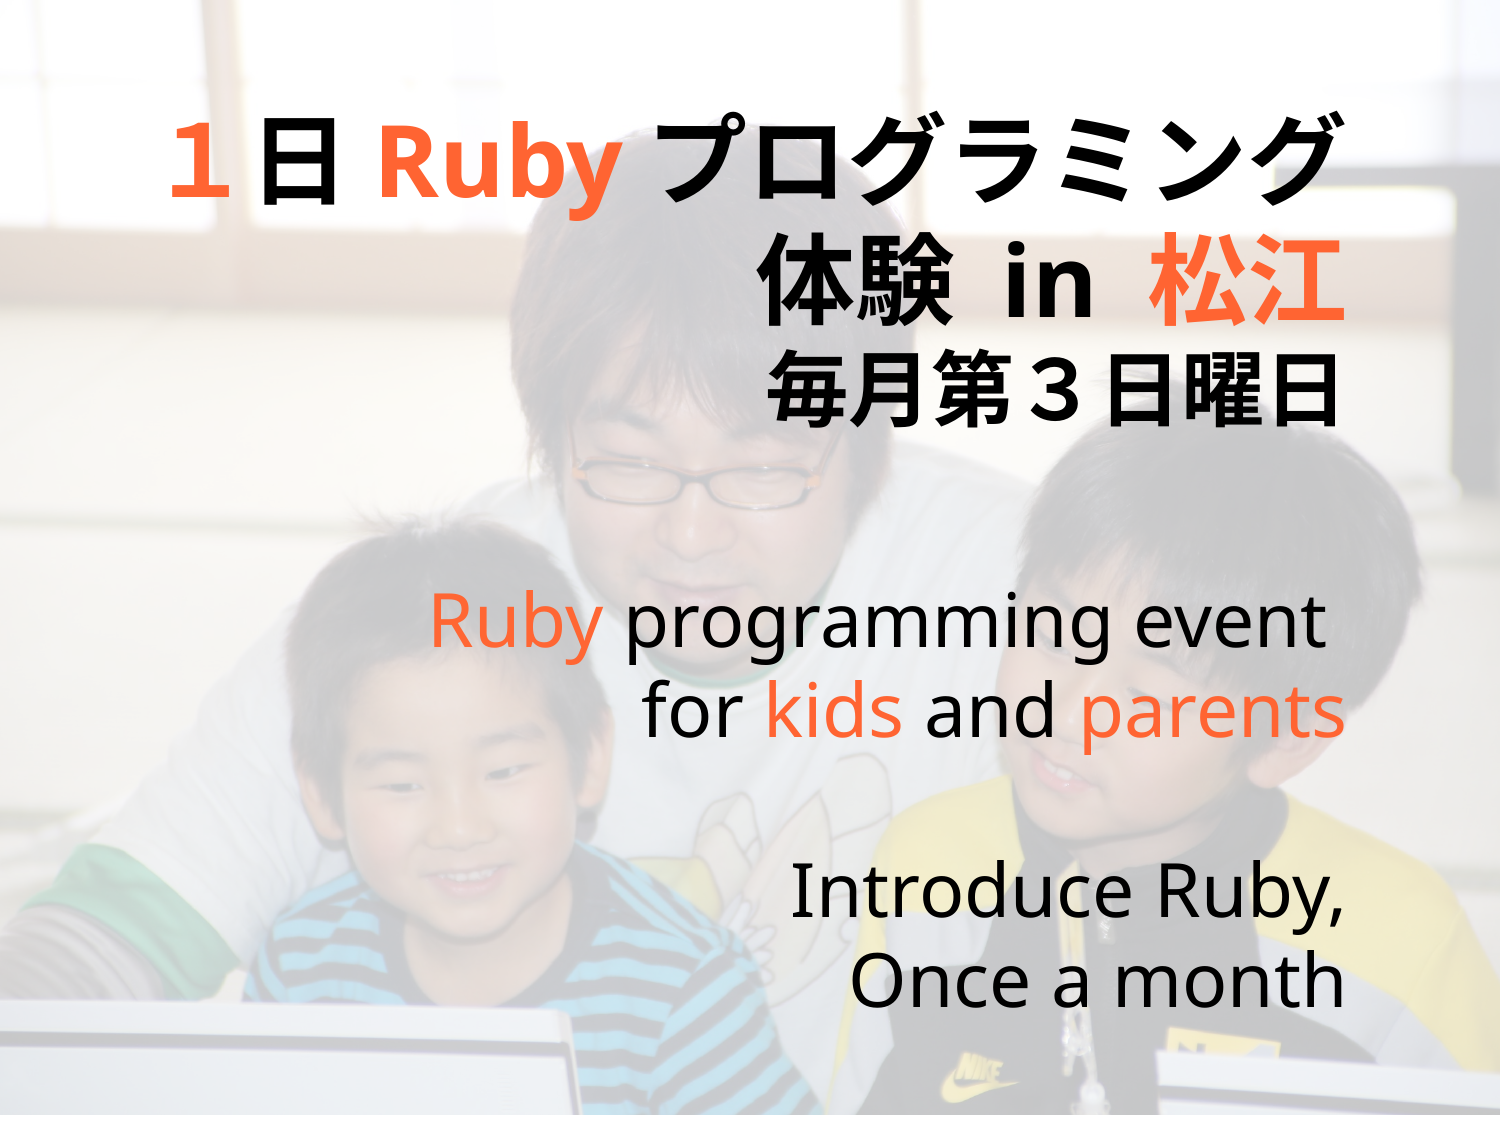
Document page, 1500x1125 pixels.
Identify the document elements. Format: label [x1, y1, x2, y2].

text_box [0, 0, 1500, 1125]
